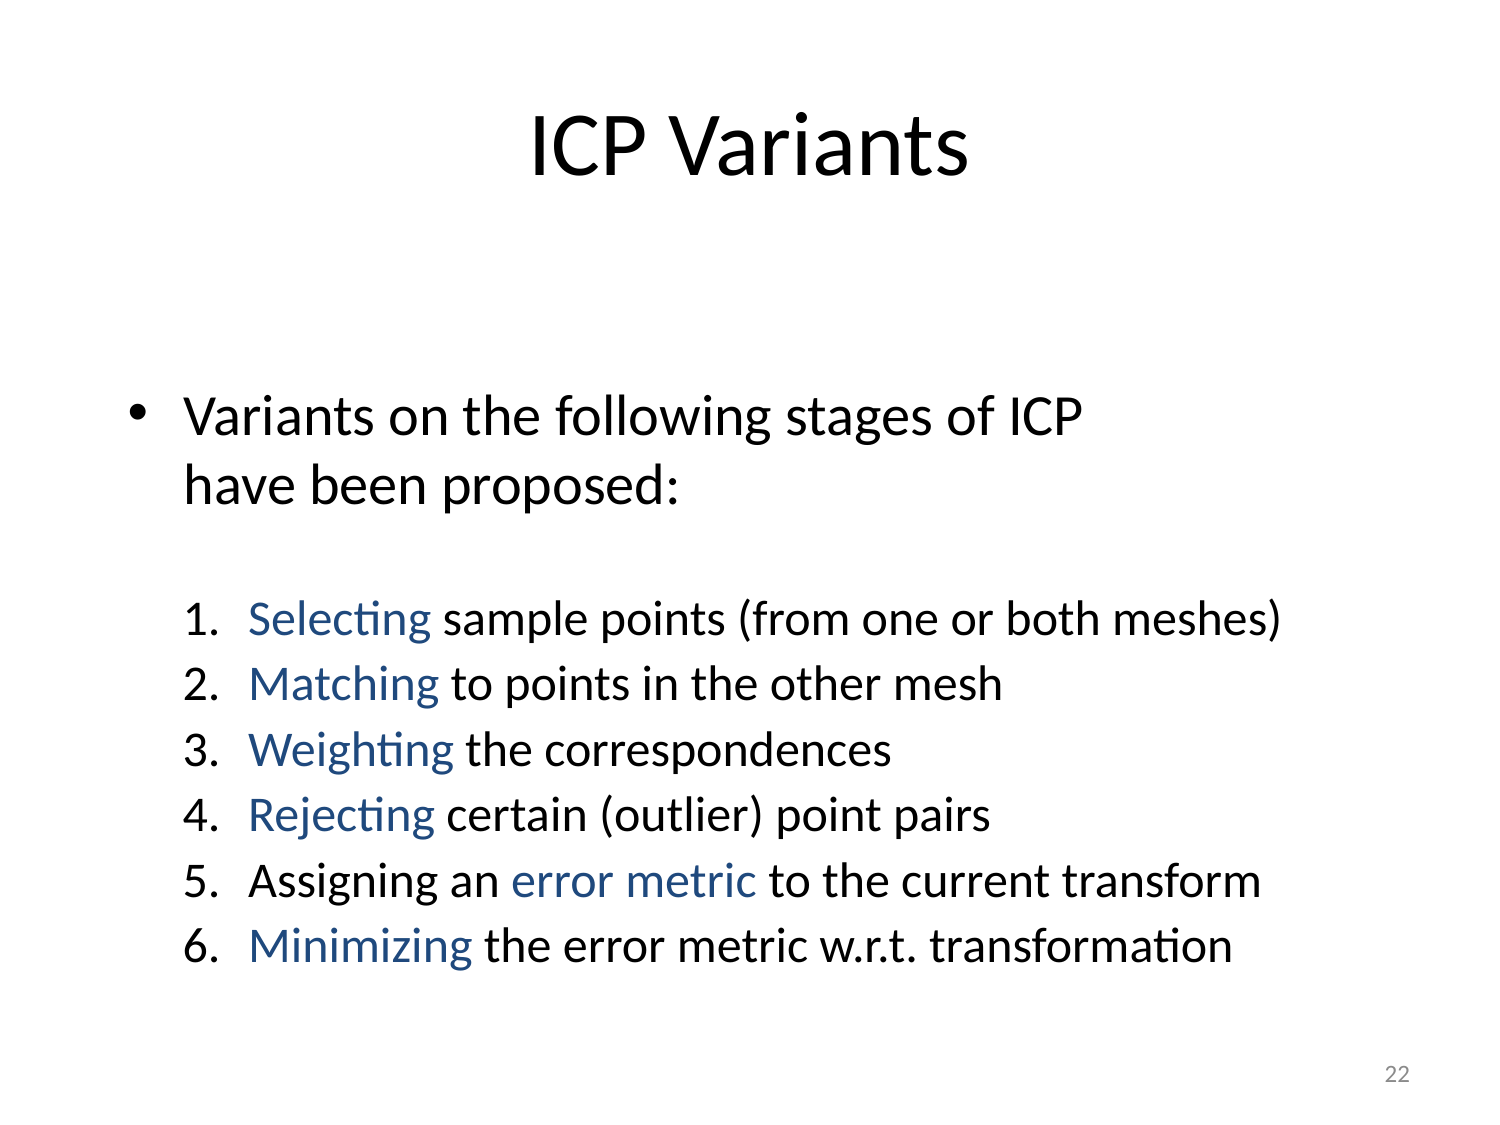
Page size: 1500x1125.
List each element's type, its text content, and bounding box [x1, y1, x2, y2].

list Variants on the following stages of ICP have been proposed: [112, 287, 1388, 1088]
slide_number 22 [1074, 1042, 1425, 1103]
title ICP Variants [75, 45, 1425, 233]
text_box Selecting sample points (from one or both meshes) Matching to points in the other mesh Weighting the correspondences Rejecting certain (outlier) point pairs Assigning an error metric to the current transform Minimizing the error metric w.r.t. transformation [167, 574, 1298, 980]
